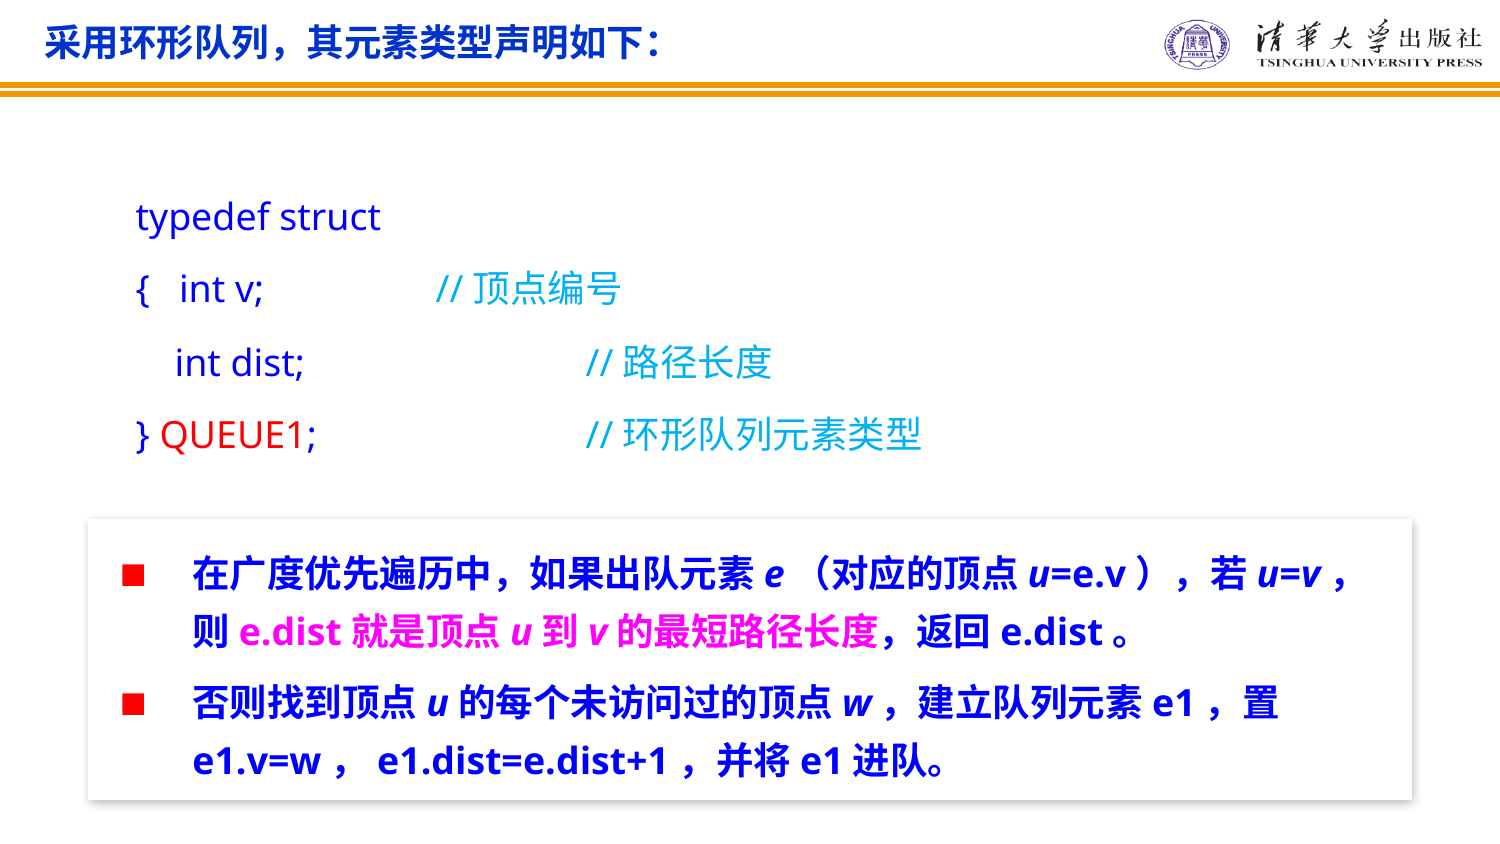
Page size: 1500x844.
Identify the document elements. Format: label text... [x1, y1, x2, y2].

picture [1128, 0, 1500, 108]
text_box 采用环形队列，其元素类型声明如下： [29, 20, 885, 72]
text_box 在广度优先遍历中，如果出队元素e（对应的顶点u=e.v），若u=v，则e.dist就是顶点u到v的最短路径长度，返回e.dist。 否则找到顶点u的每个未访问过的顶点w，建立队列元素e1，置e1.v=w，e1.dist=e.dist+1，并将e1进队。 [86, 517, 1414, 802]
picture [117, 559, 144, 586]
picture [117, 688, 144, 715]
text_box typedef struct { int v; //顶点编号 int dist; //路径长度 } QUEUE1; //环形队列元素类型 [98, 164, 1286, 476]
